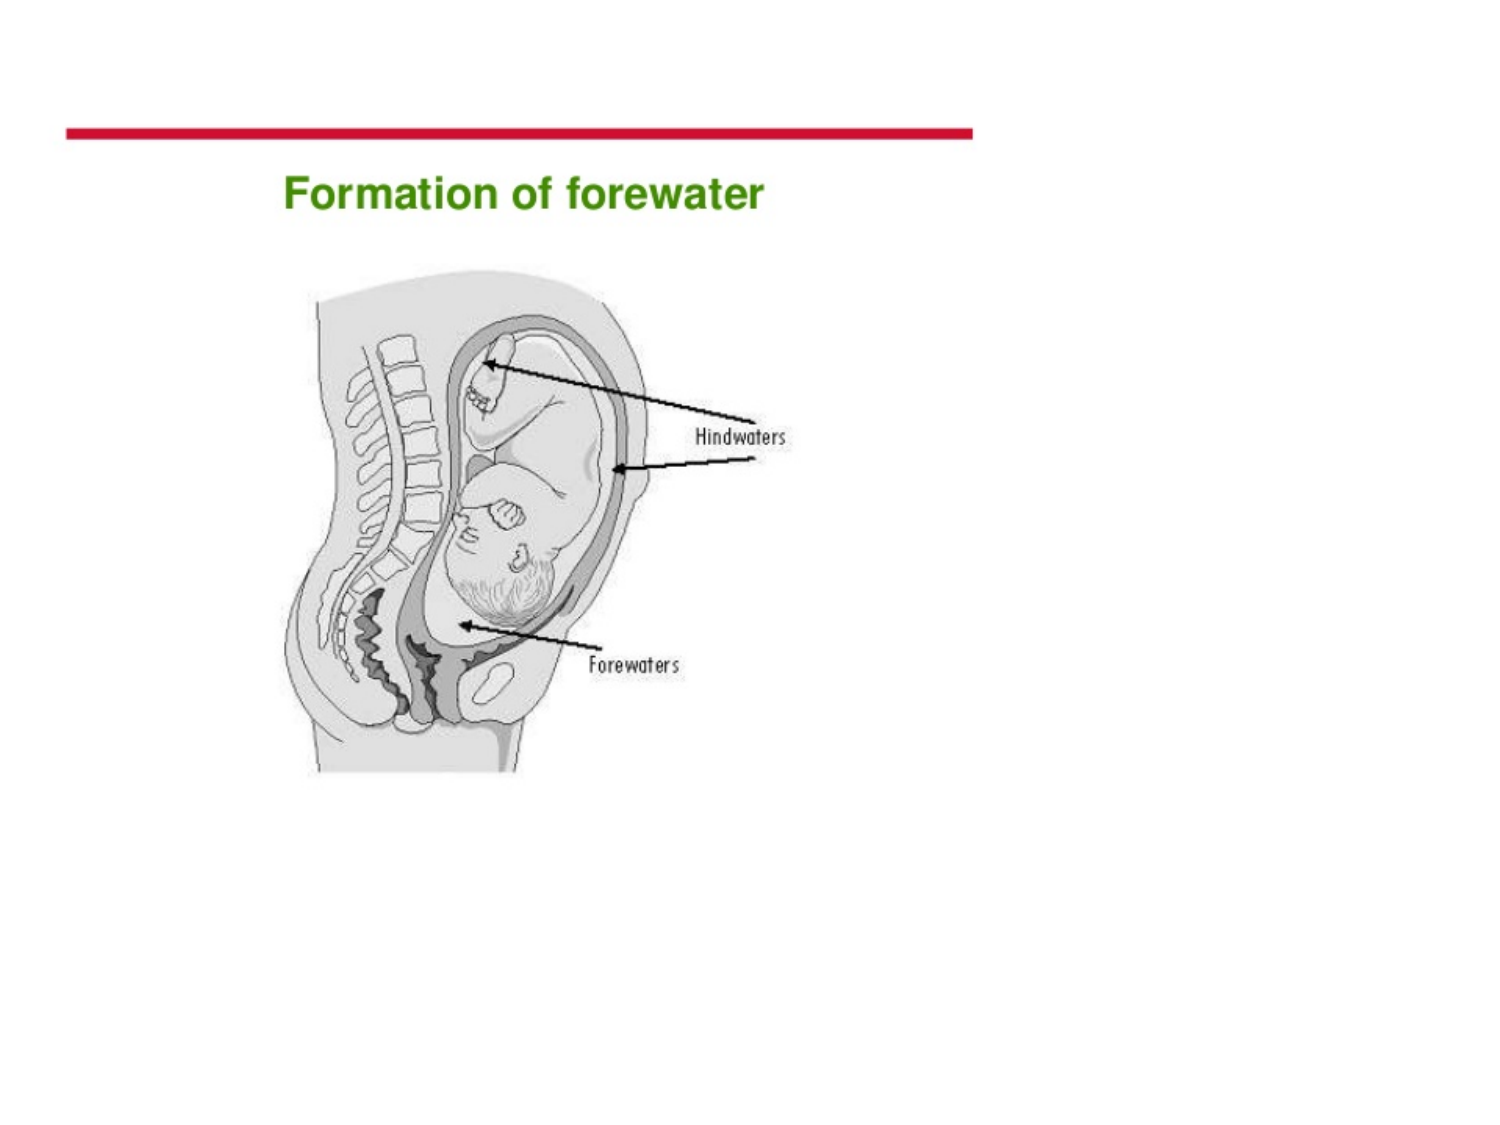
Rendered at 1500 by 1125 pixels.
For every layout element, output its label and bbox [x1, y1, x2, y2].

picture [25, 76, 1023, 826]
